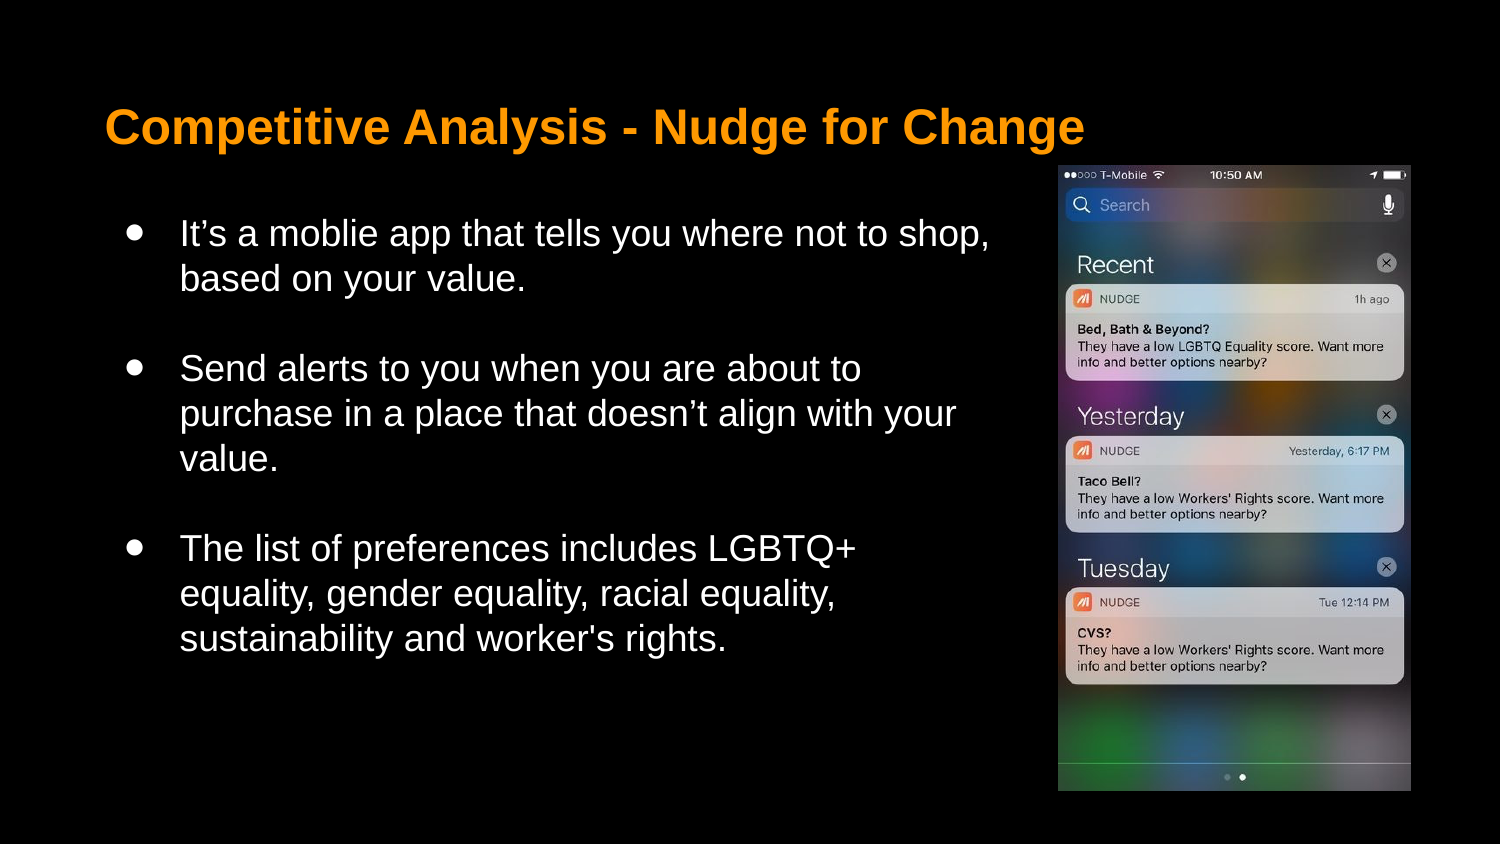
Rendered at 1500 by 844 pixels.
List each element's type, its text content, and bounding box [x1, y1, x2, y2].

picture [1058, 164, 1411, 791]
text_box It’s a moblie app that tells you where not to shop, based on your value. Send alerts to you when you are about to purchase in a place that doesn’t align with your value. The list of preferences includes LGBTQ+ equality, gender equality, racial equality, sustainability and worker's rights. [89, 193, 1015, 652]
text_box Competitive Analysis - Nudge for Change [89, 70, 1411, 151]
